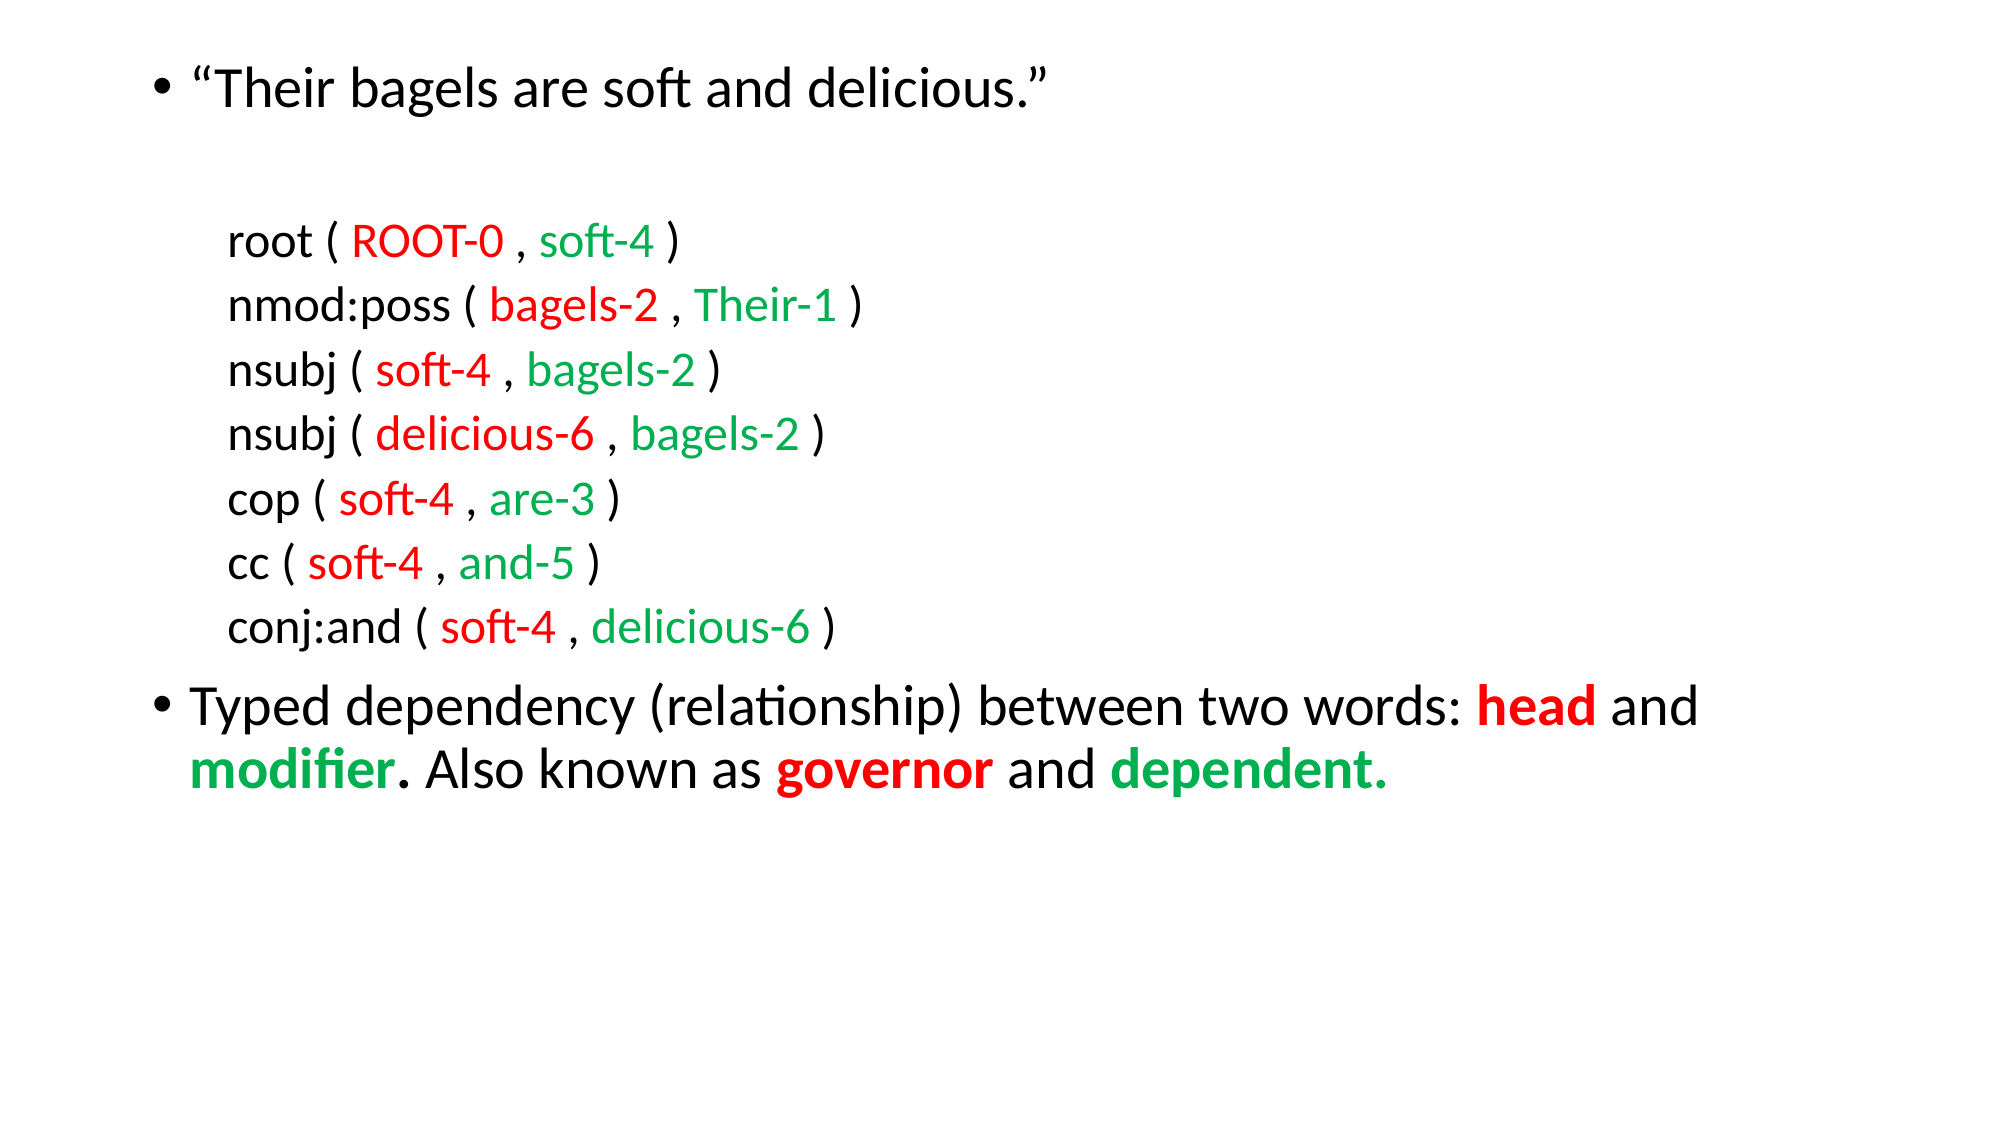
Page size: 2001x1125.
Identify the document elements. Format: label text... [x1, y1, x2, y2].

list “Their bagels are soft and delicious.” root ( ROOT-0 , soft-4 ) nmod:poss ( bagels-2 , Their-1 ) nsubj ( soft-4 , bagels-2 ) nsubj ( delicious-6 , bagels-2 ) cop ( soft-4 , are-3 ) cc ( soft-4 , and-5 ) conj:and ( soft-4 , delicious-6 ) Typed dependency (relationship) between two words: head and modifier. Also known as governor and dependent. [137, 50, 1863, 1014]
